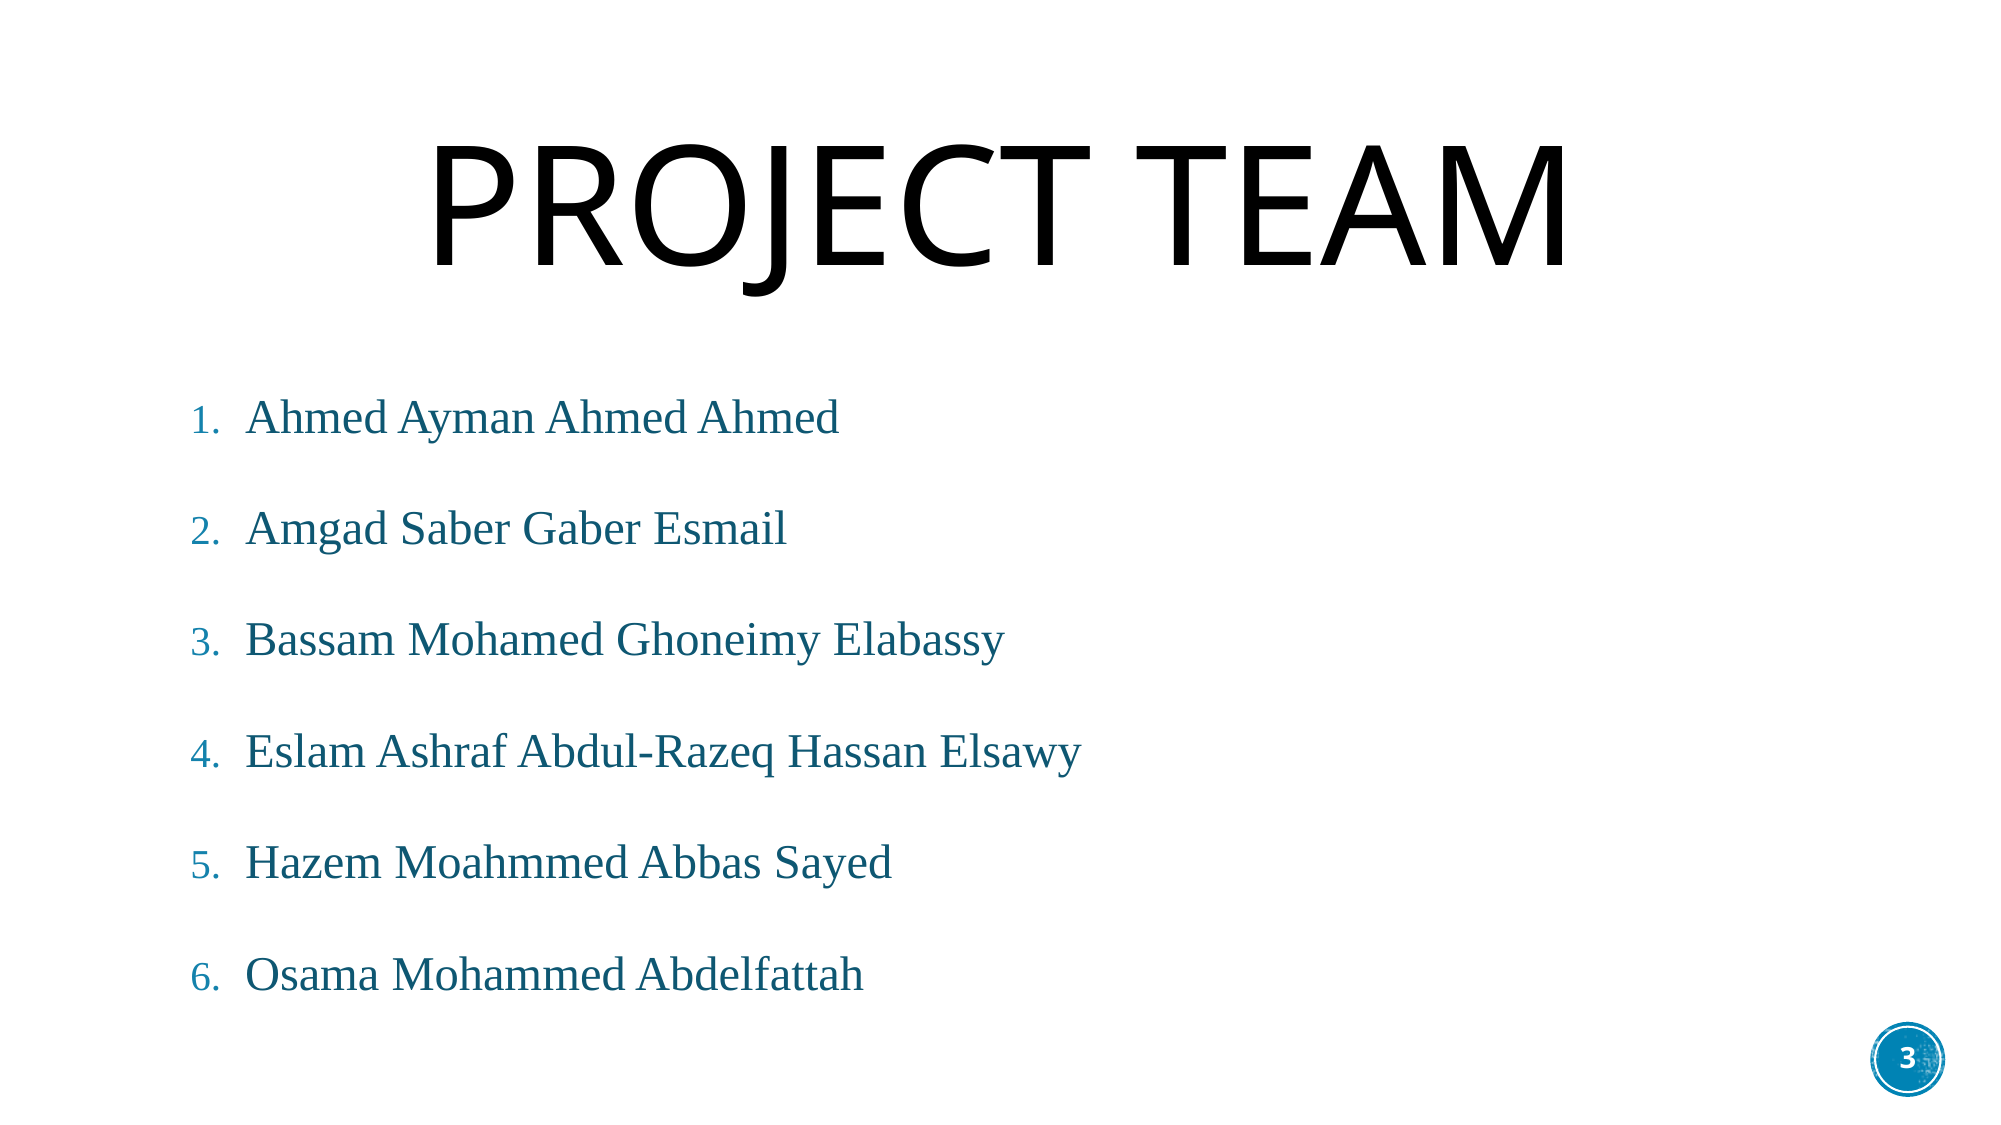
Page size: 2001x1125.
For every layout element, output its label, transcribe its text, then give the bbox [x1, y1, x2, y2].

slide_number 3 [1855, 1028, 1961, 1089]
list Ahmed Ayman Ahmed Ahmed Amgad Saber Gaber Esmail Bassam Mohamed Ghoneimy Elabassy Eslam Ashraf Abdul-Razeq Hassan Elsawy Hazem Moahmmed Abbas Sayed Osama Mohammed Abdelfattah [175, 348, 1826, 1013]
title Project team [175, 79, 1826, 344]
